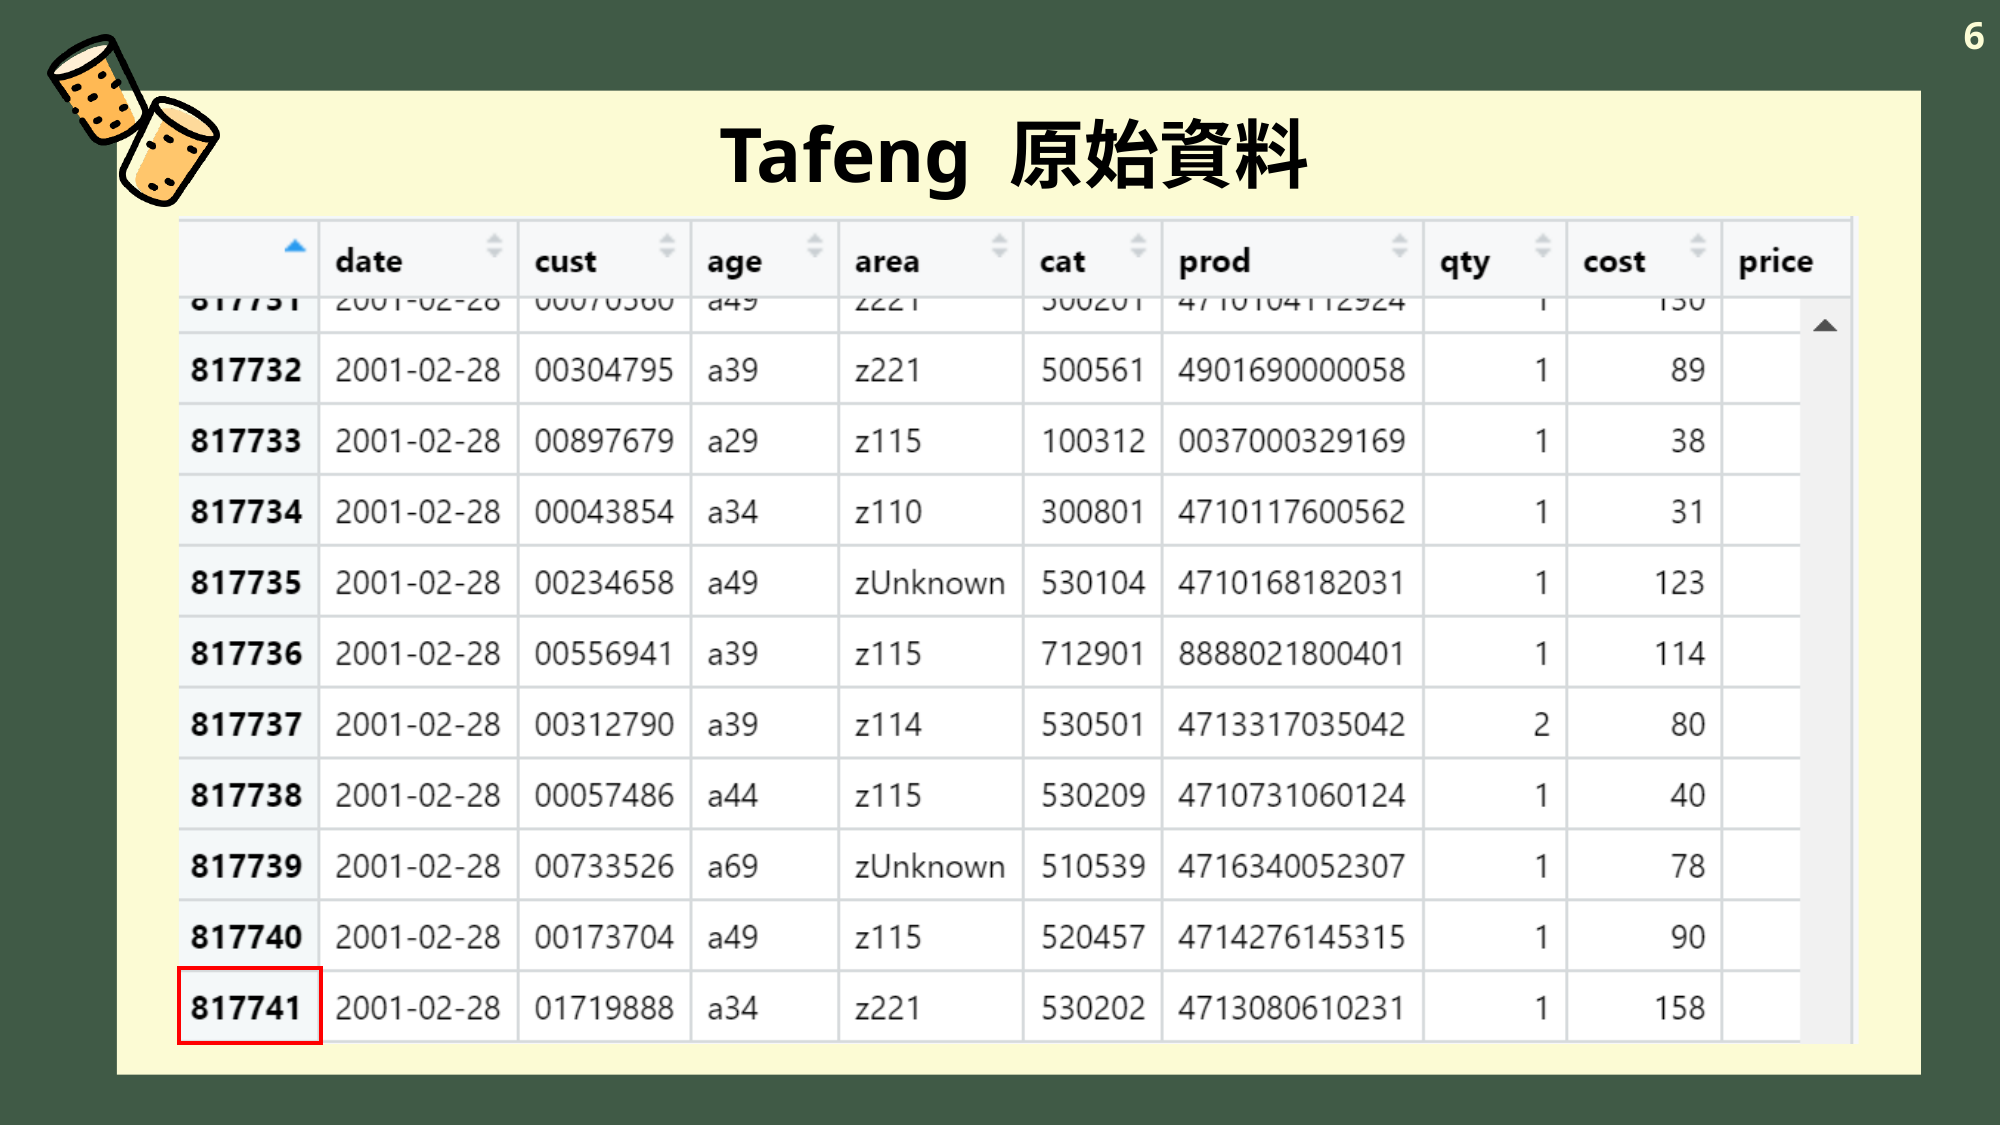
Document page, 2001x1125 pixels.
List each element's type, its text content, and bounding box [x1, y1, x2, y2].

text_box 6 [1948, 4, 2000, 65]
text_box [116, 90, 1922, 1076]
text_box Tafeng 原始資料 [704, 100, 1437, 205]
picture [46, 33, 220, 207]
picture [178, 216, 1859, 1044]
